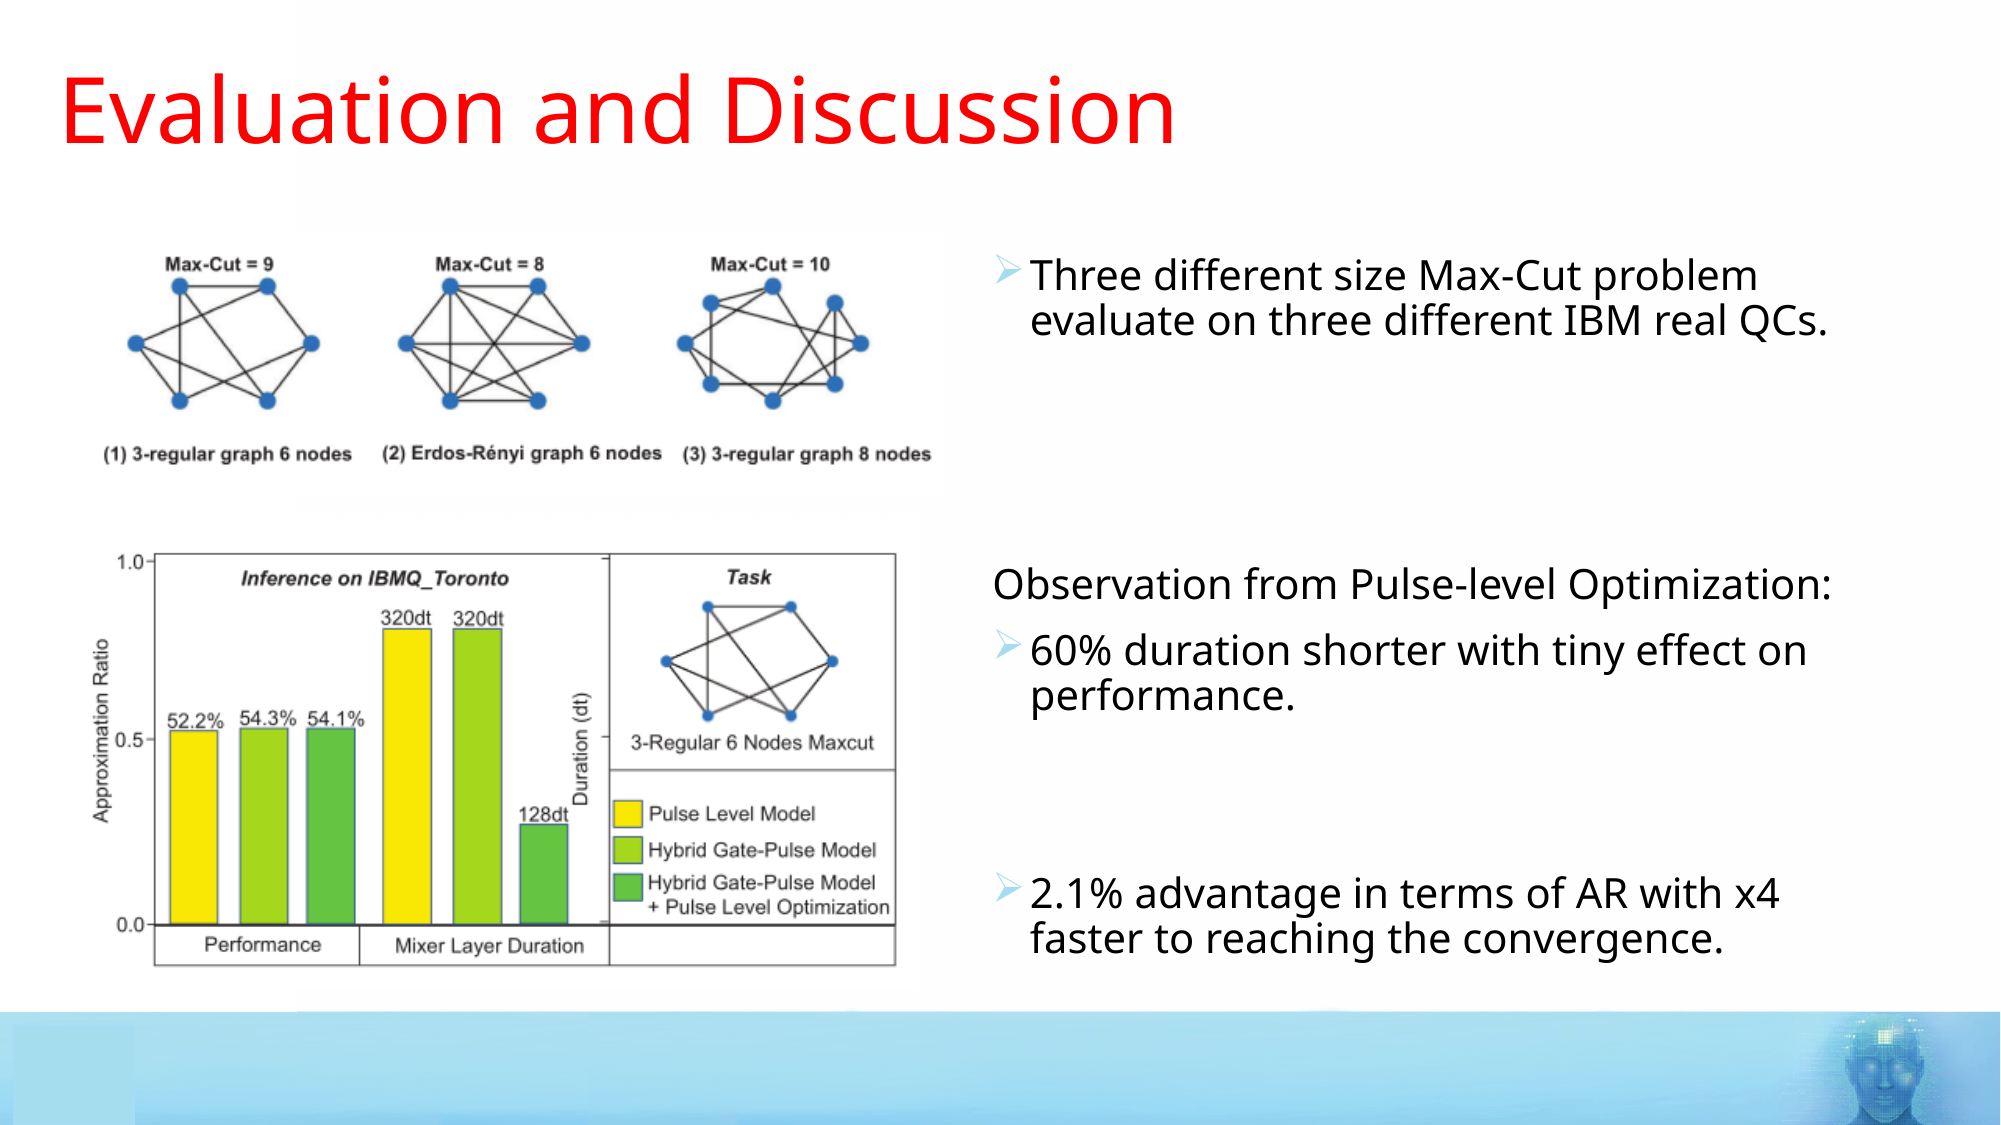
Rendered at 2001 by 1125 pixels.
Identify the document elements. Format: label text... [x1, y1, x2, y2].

list Three different size Max-Cut problem evaluate on three different IBM real QCs. Observation from Pulse-level Optimization: 60% duration shorter with tiny effect on performance. 2.1% advantage in terms of AR with x4 faster to reaching the convergence. [977, 247, 1914, 1032]
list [73, 519, 917, 988]
picture [0, 0, 2001, 1125]
title Evaluation and Discussion [43, 59, 1949, 278]
